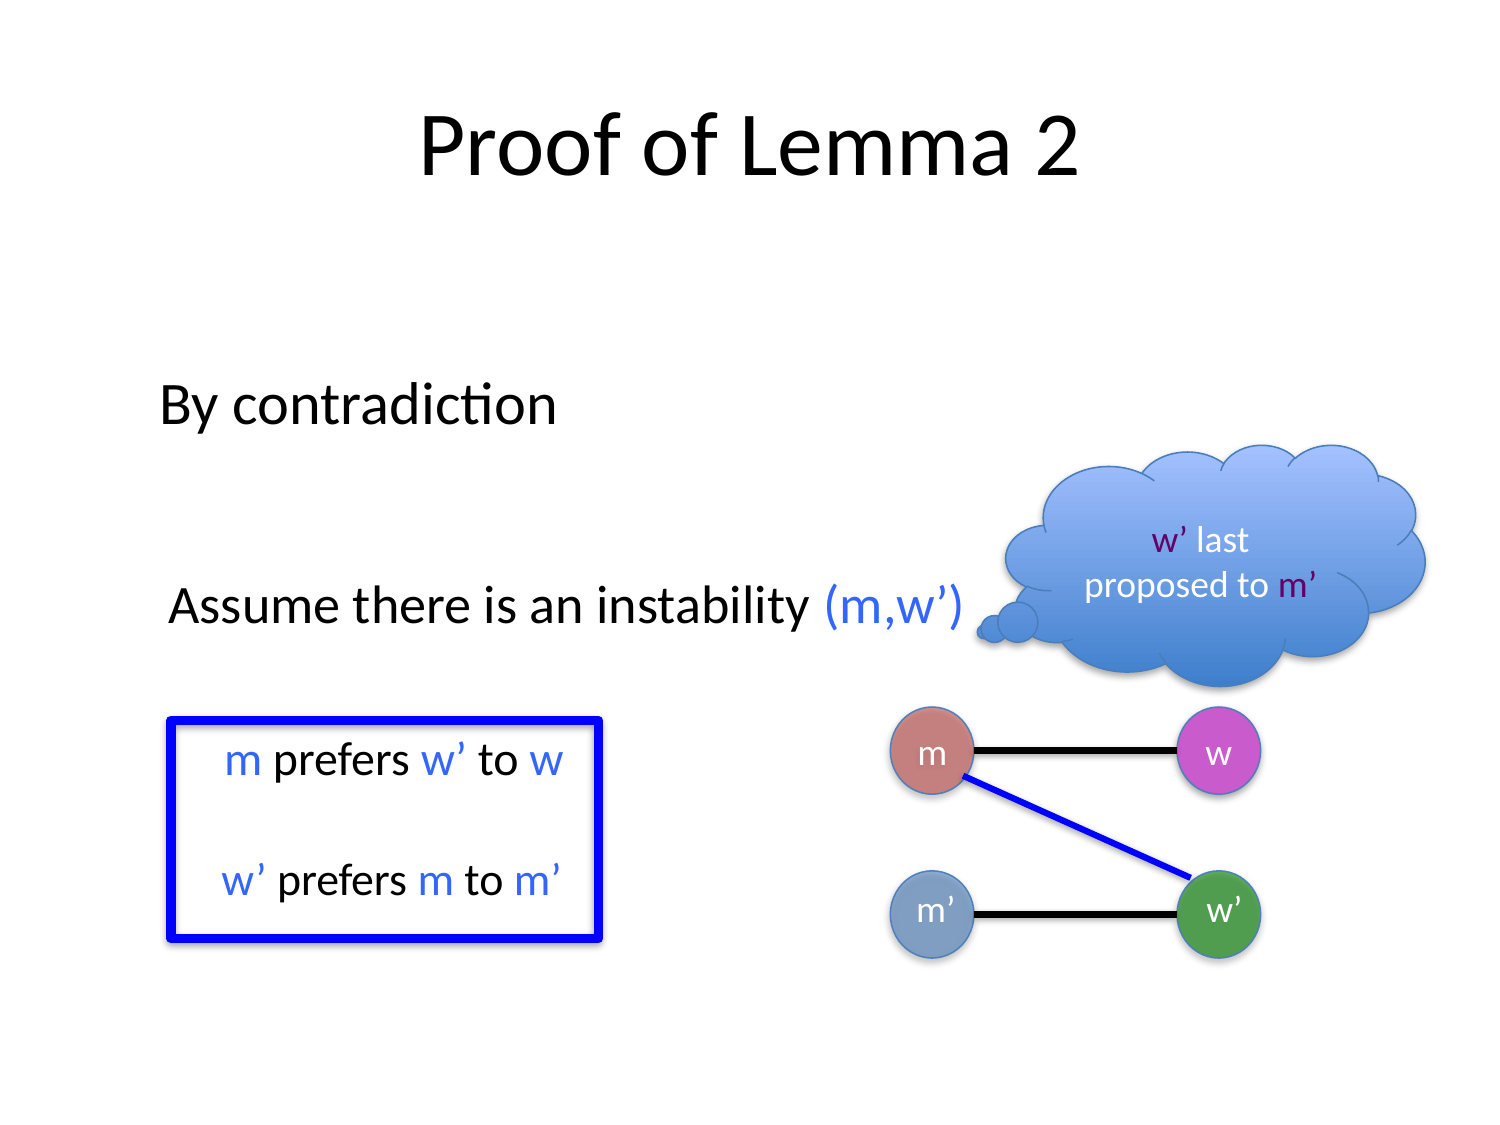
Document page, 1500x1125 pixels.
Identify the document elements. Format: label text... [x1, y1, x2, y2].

text_box w [1176, 706, 1262, 795]
text_box [909, 870, 955, 877]
text_box [1176, 885, 1255, 959]
text_box [1196, 870, 1242, 877]
text_box [1258, 897, 1262, 932]
text_box w’ last proposed to m’ [976, 444, 1426, 688]
text_box m’ [901, 877, 971, 938]
text_box By contradiction [144, 356, 574, 444]
text_box [971, 896, 975, 912]
text_box [889, 884, 969, 959]
text_box Assume there is an instability (m,w’) [153, 562, 981, 643]
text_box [1025, 712, 1129, 941]
title Proof of Lemma 2 [75, 45, 1425, 233]
text_box [170, 720, 599, 939]
text_box m [889, 706, 975, 795]
text_box w’ [1191, 877, 1258, 938]
